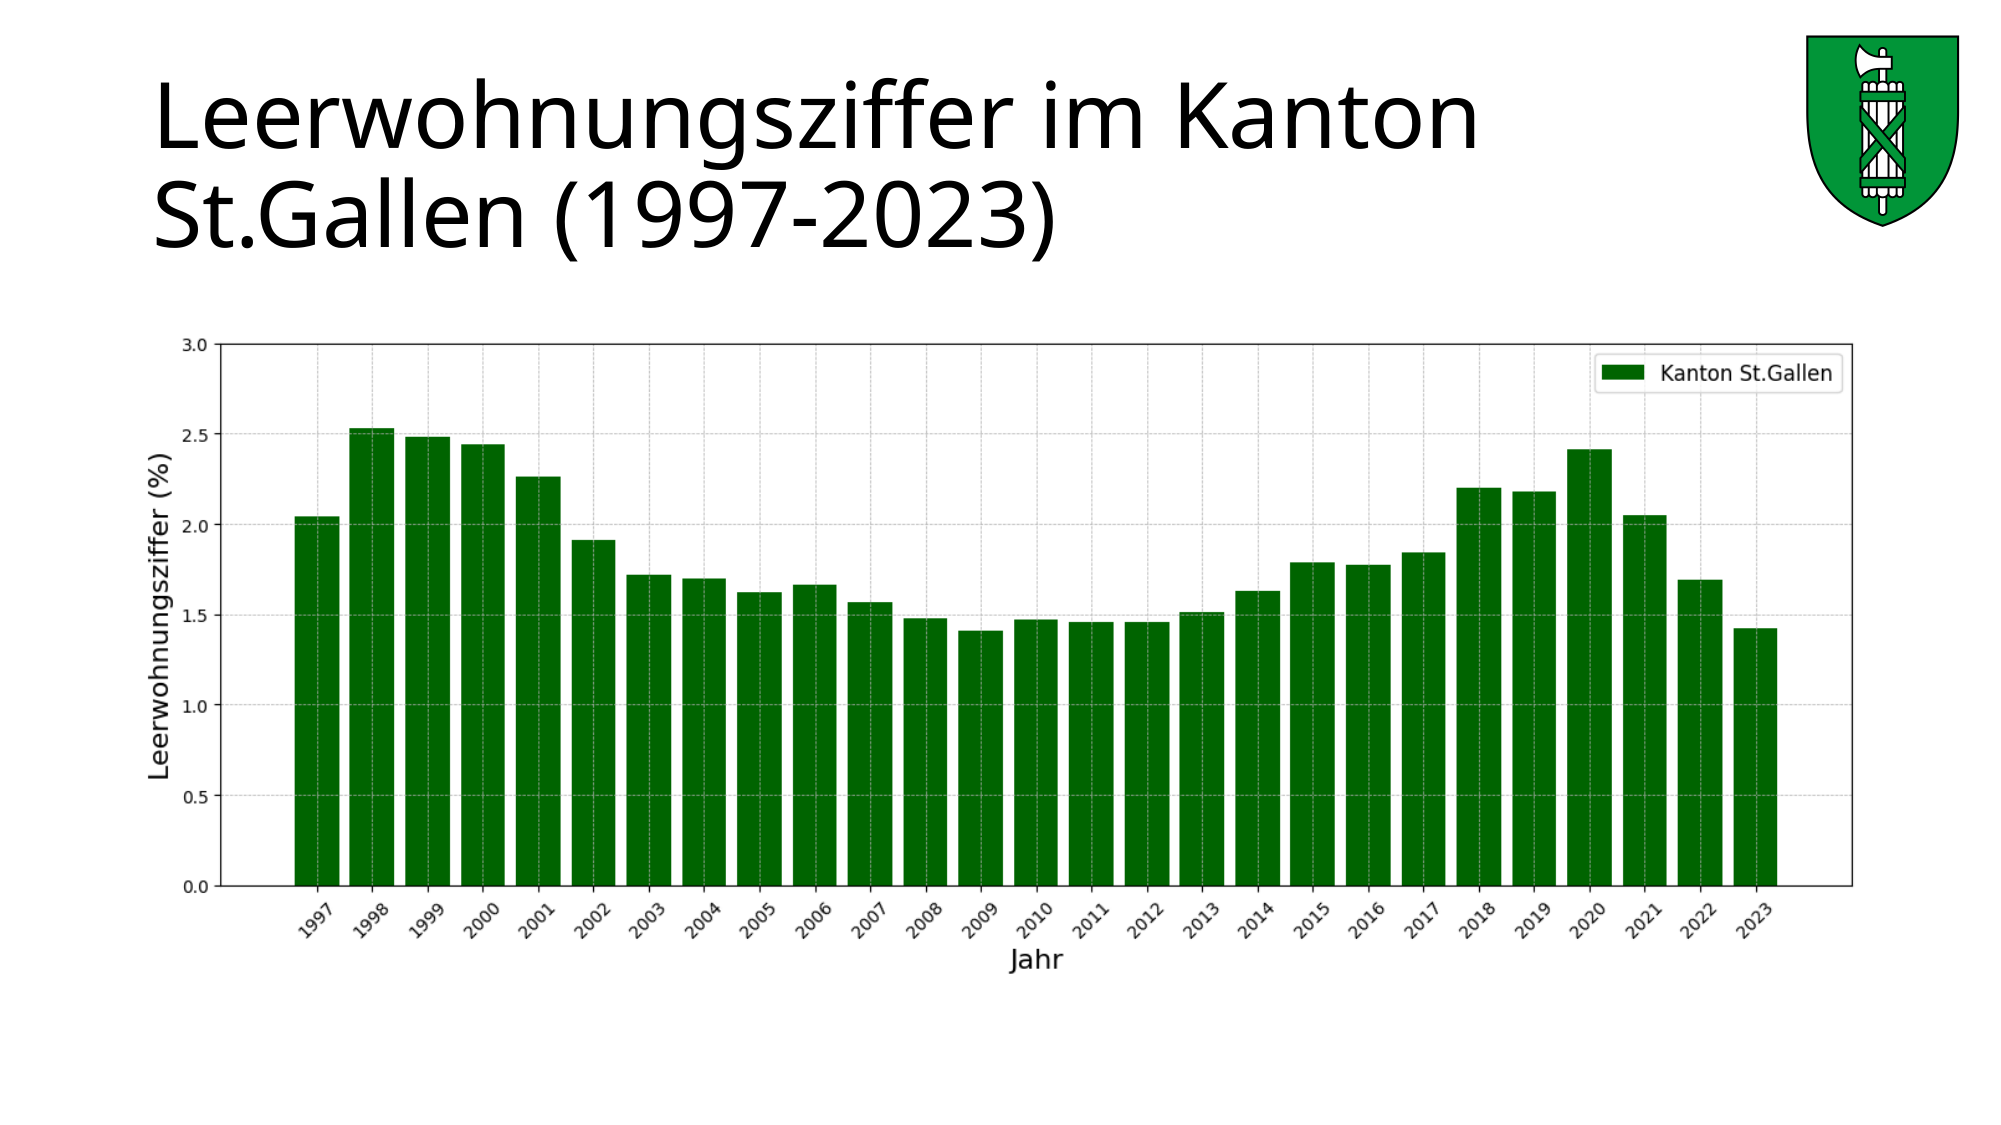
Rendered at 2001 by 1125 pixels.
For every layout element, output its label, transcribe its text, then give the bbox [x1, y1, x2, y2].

title Leerwohnungsziffer im Kanton St.Gallen (1997-2023) [137, 59, 1863, 278]
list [136, 327, 1863, 985]
picture [1804, 33, 1962, 230]
